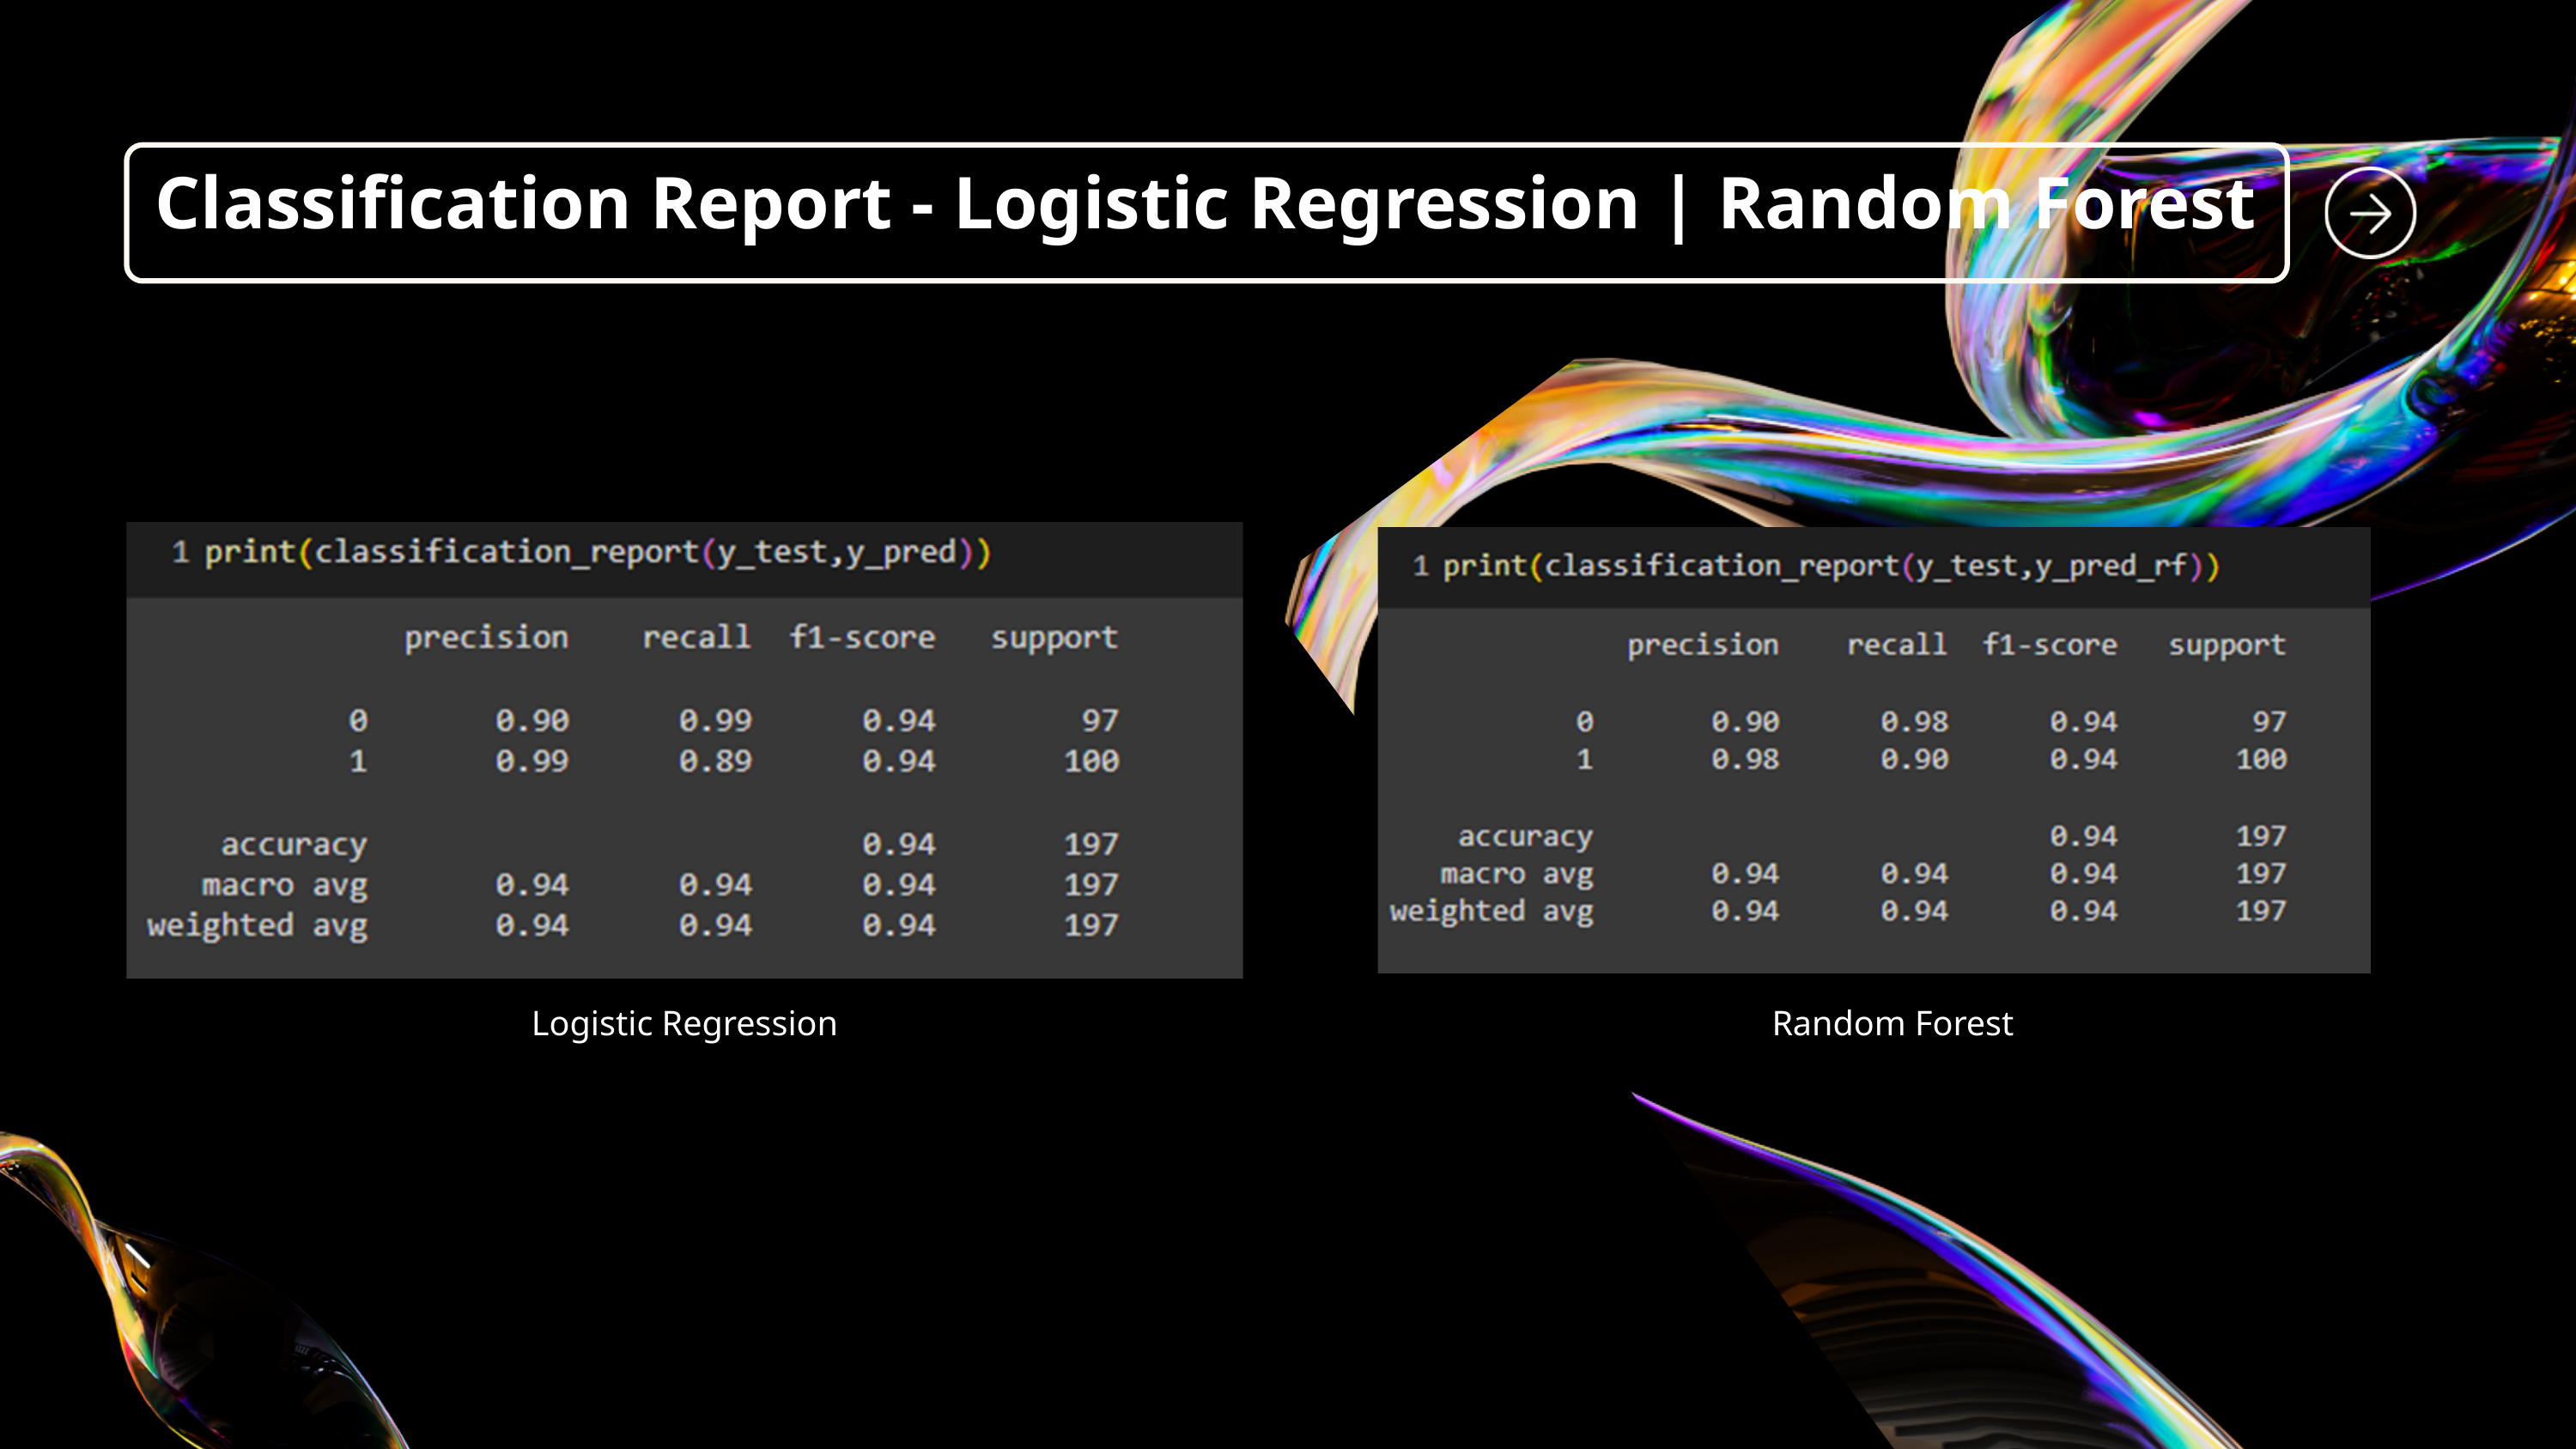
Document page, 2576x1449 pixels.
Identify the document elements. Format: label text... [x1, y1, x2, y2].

text_box [1377, 527, 2371, 973]
text_box [126, 522, 1243, 979]
text_box [0, 1121, 489, 1449]
text_box Logistic Regression [204, 994, 1166, 1042]
text_box [1261, 0, 2576, 1449]
text_box Random Forest [1415, 994, 2371, 1042]
text_box [2324, 167, 2417, 259]
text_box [126, 144, 2287, 282]
